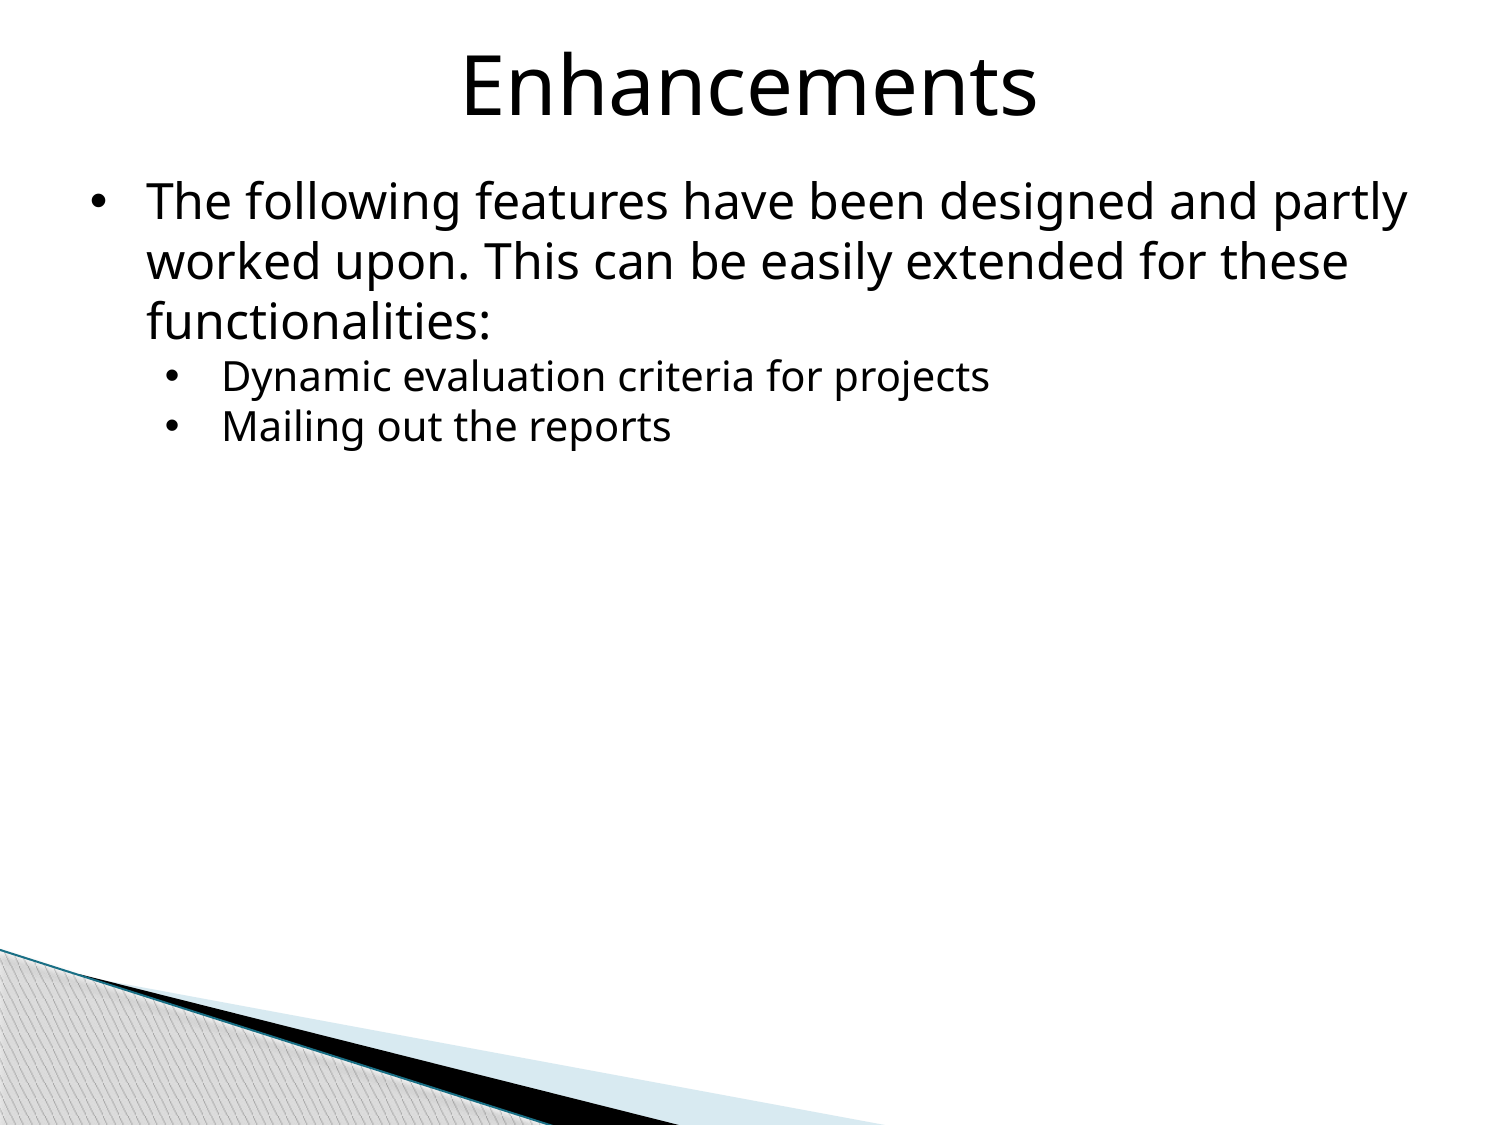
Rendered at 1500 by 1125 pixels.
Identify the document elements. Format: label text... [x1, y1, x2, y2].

text_box The following features have been designed and partly worked upon. This can be easily extended for these functionalities: Dynamic evaluation criteria for projects Mailing out the reports [74, 162, 1425, 608]
text_box Enhancements [0, 24, 1500, 140]
